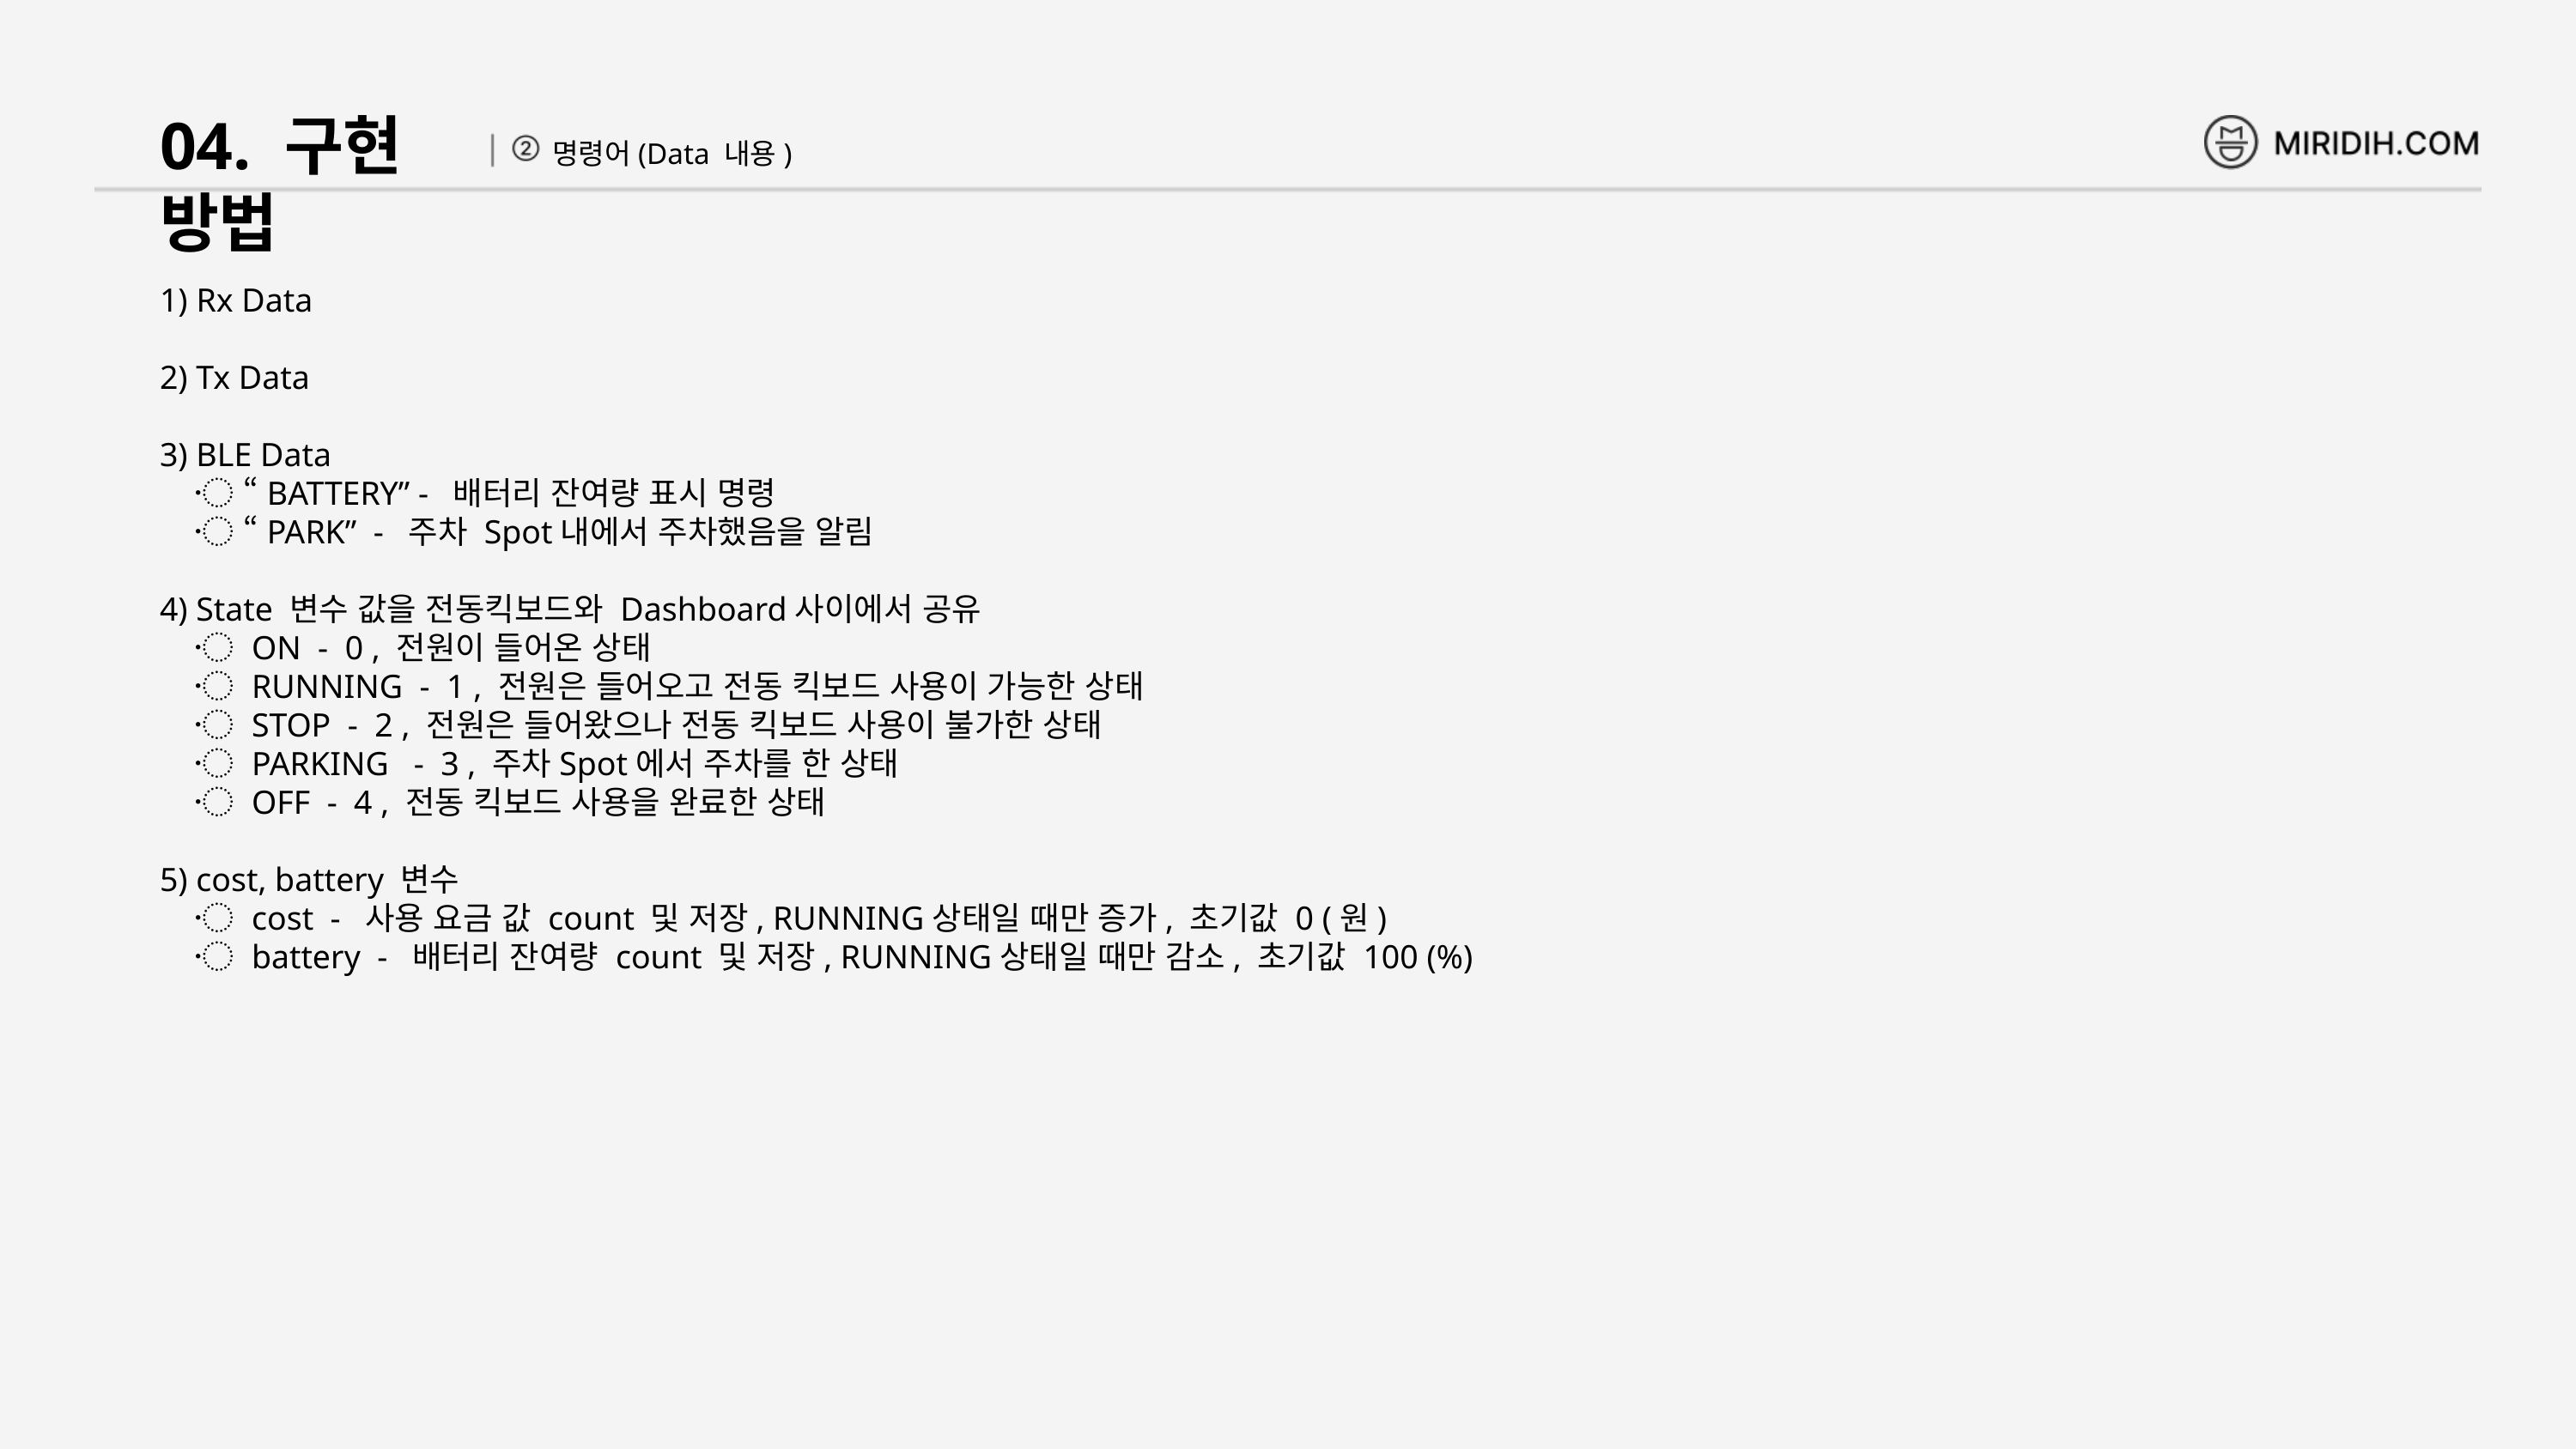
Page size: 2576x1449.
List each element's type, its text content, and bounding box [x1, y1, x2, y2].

text_box 04. 구현 방법 [147, 207, 502, 266]
text_box 04. 구현 방법 [147, 98, 502, 181]
picture [2268, 114, 2494, 180]
text_box 1) Rx Data 2) Tx Data 3) BLE Data 〮 “BATTERY” - 배터리 잔여량 표시 명령 〮 “PARK” - 주차 Spot내에서 주차했음을 알림 4) State 변수 값을 전동킥보드와 Dashboard사이에서 공유 〮 ON - 0 , 전원이 들어온 상태 〮 RUNNING - 1 , 전원은 들어오고 전동 킥보드 사용이 가능한 상태 〮 STOP - 2 , 전원은 들어왔으나 전동 킥보드 사용이 불가한 상태 〮 PARKING - 3 , 주차Spot에서 주차를 한 상태 〮 OFF - 4 , 전동 킥보드 사용을 완료한 상태 5) cost, battery 변수 〮 cost - 사용 요금 값 count 및 저장, RUNNING상태일 때만 증가, 초기값 0 (원) 〮 battery - 배터리 잔여량 count 및 저장, RUNNING상태일 때만 감소, 초기값 100 (%) [147, 273, 1664, 982]
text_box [2204, 115, 2259, 170]
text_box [94, 181, 2482, 198]
text_box 명령어(Data 내용) [539, 129, 970, 177]
picture [471, 121, 550, 180]
